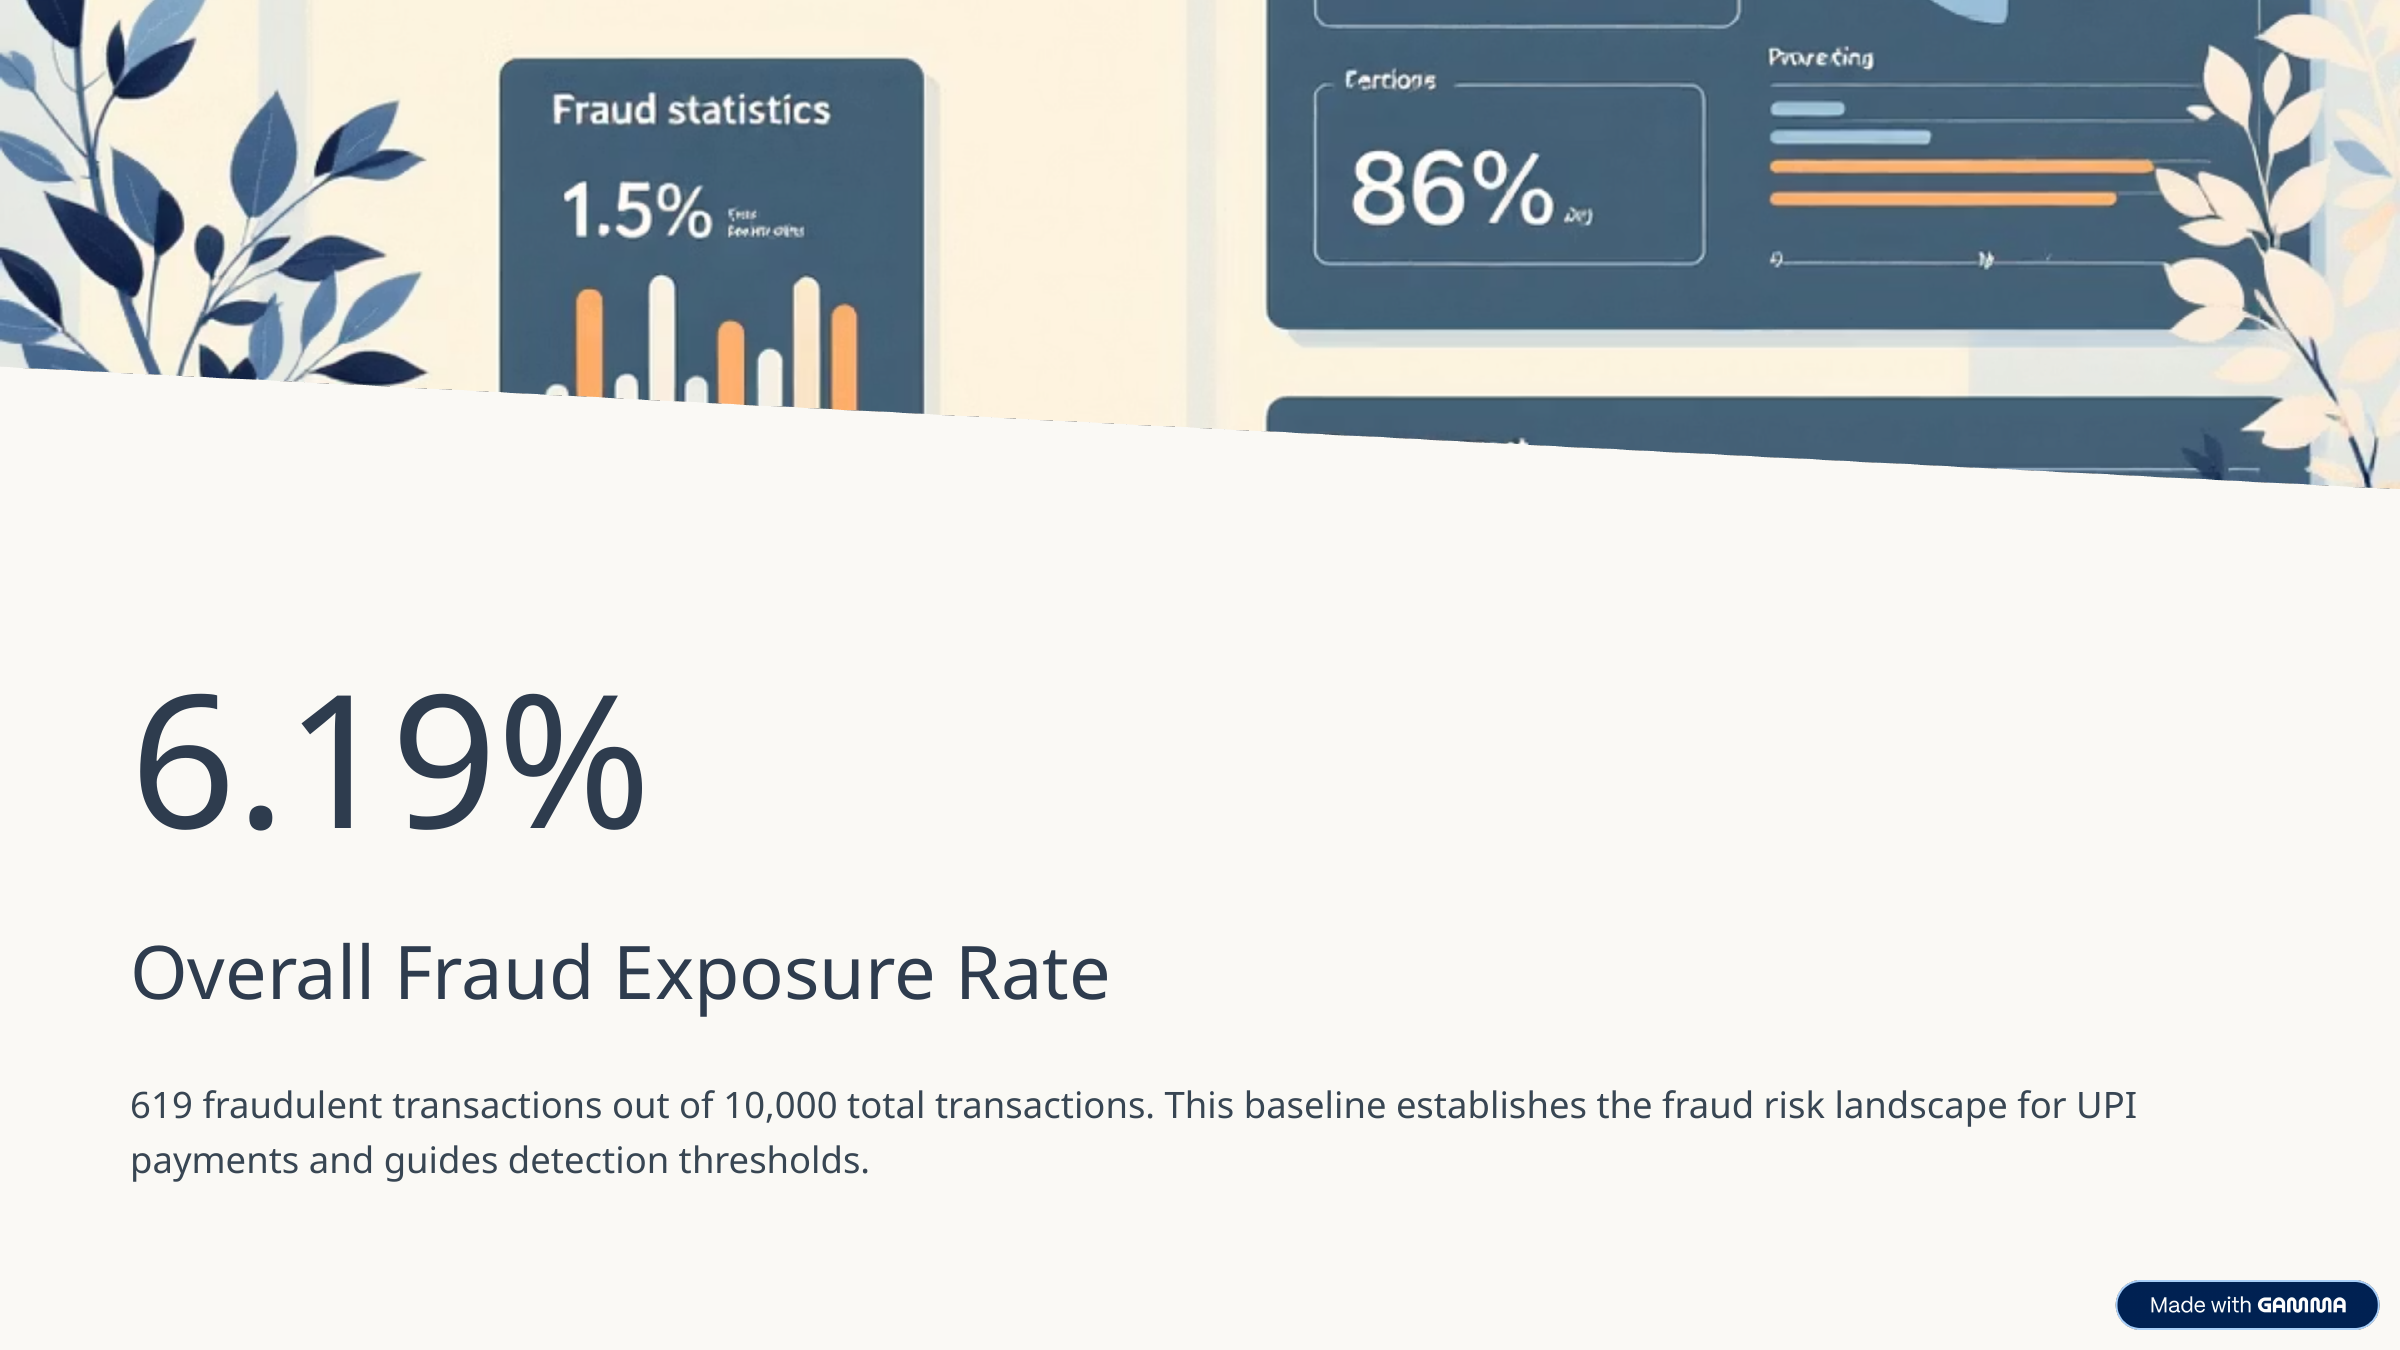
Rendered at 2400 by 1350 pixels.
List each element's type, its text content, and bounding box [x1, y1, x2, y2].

picture [0, 0, 2400, 489]
text_box 6.19% [130, 633, 1991, 866]
picture [2106, 1271, 2389, 1339]
text_box 619 fraudulent transactions out of 10,000 total transactions. This baseline establishes the fraud risk landscape for UPI payments and guides detection thresholds. [130, 1070, 2270, 1182]
text_box Overall Fraud Exposure Rate [130, 921, 1086, 1015]
